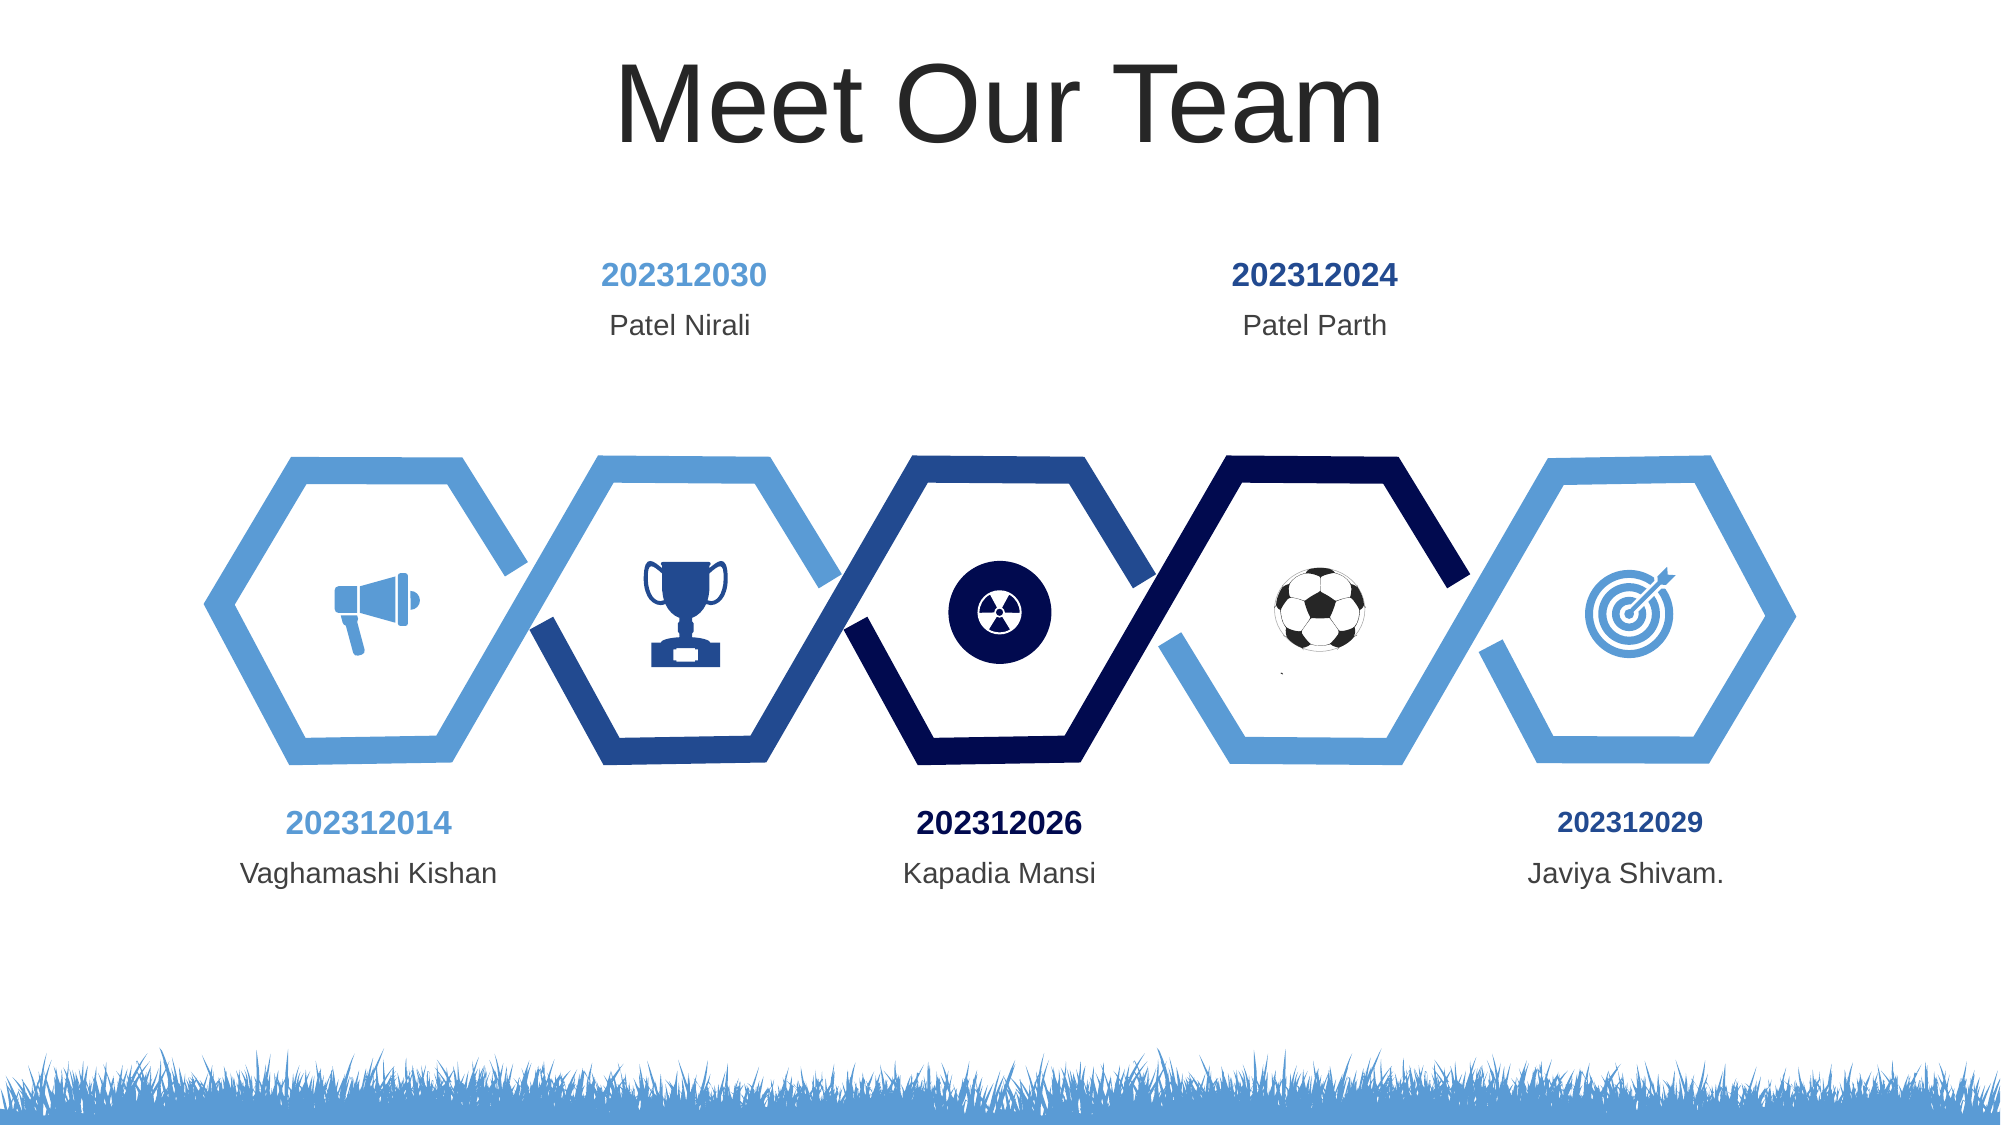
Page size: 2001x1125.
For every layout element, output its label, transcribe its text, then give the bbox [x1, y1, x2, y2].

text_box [1274, 567, 1366, 675]
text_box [219, 469, 1781, 752]
list Meet Our Team [0, 47, 2000, 166]
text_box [521, 244, 847, 350]
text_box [837, 793, 1162, 898]
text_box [206, 793, 532, 898]
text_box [1468, 795, 1793, 898]
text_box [1152, 244, 1478, 350]
